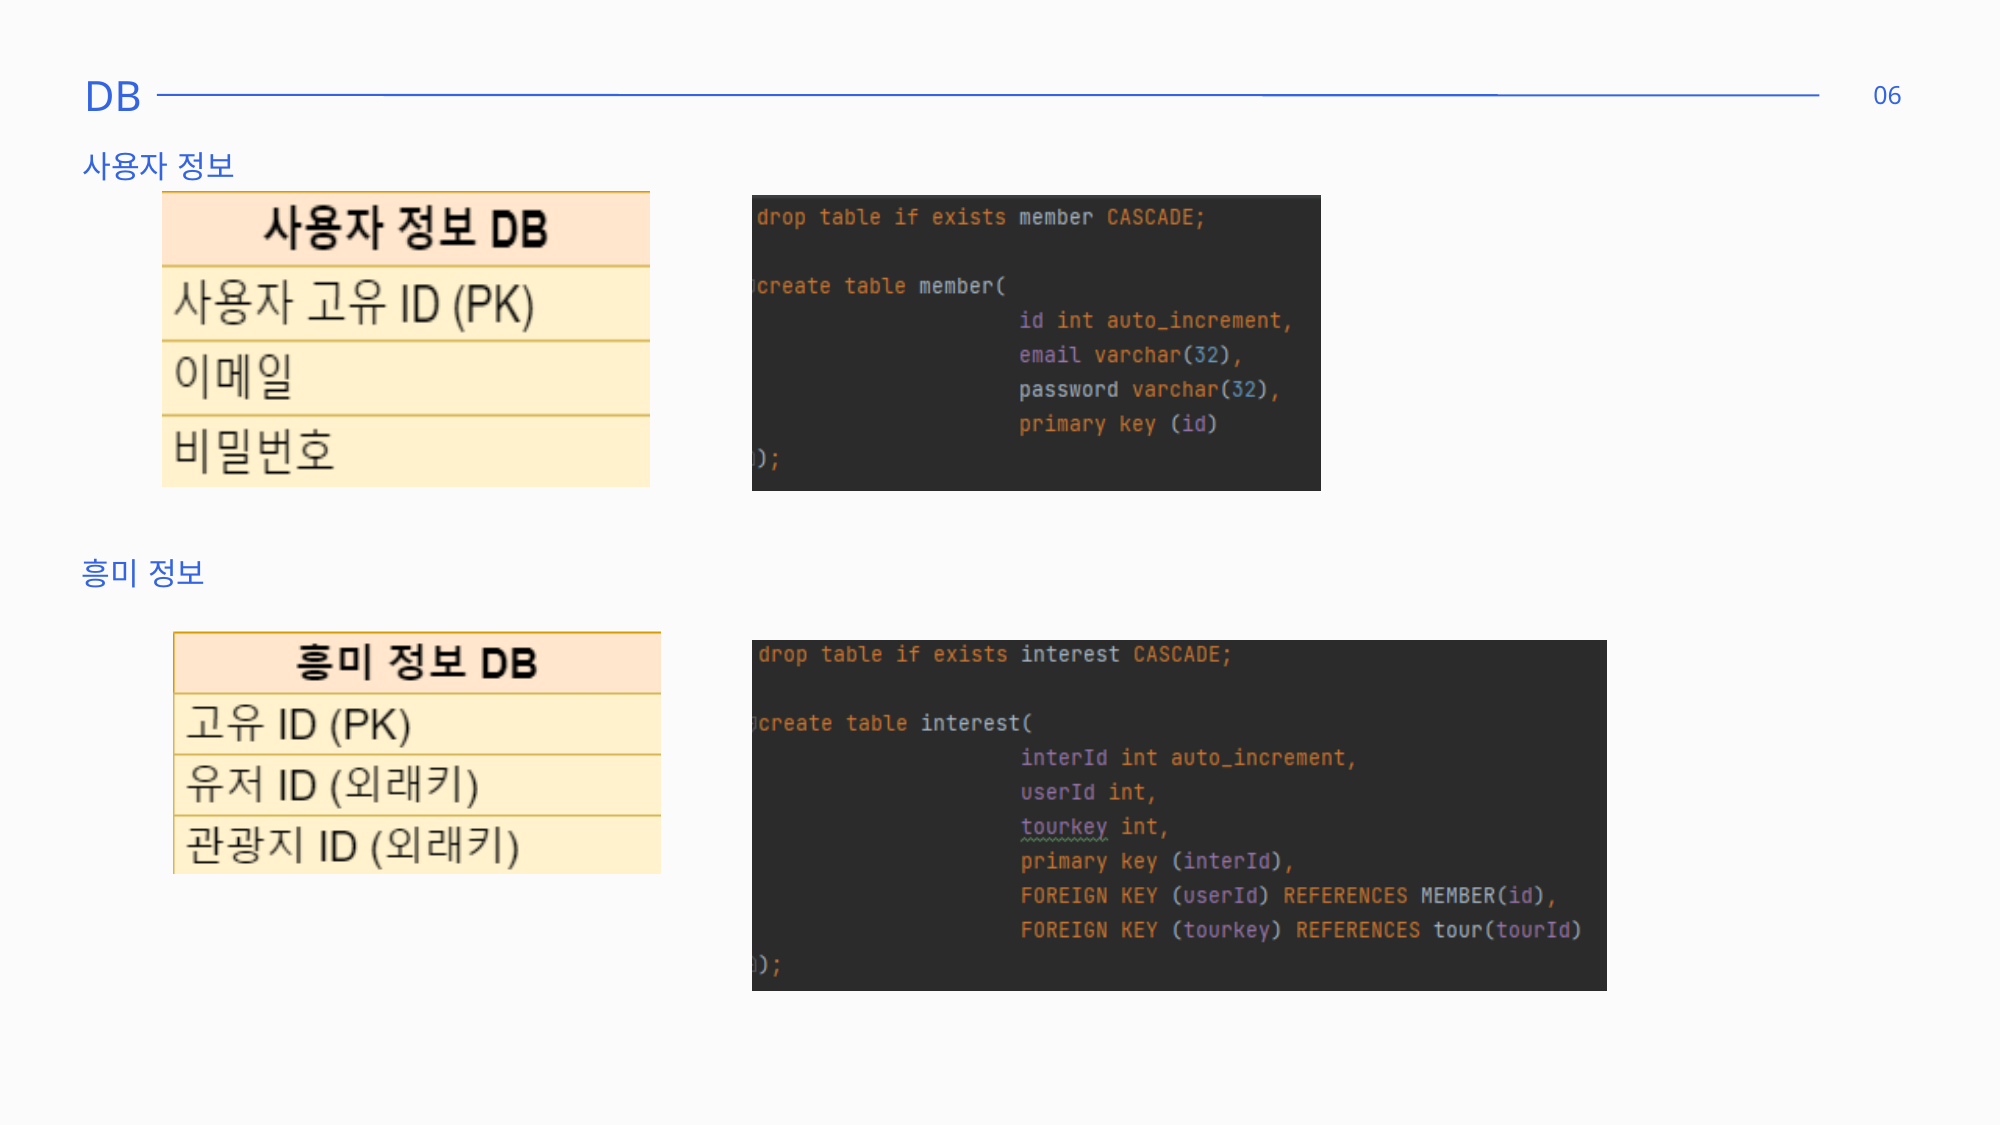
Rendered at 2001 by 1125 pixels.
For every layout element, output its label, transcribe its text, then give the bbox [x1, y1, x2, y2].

text_box 흥미 정보 [67, 508, 221, 599]
text_box 06 [1858, 72, 1917, 118]
picture [751, 195, 1321, 492]
picture [173, 630, 661, 874]
picture [162, 191, 650, 487]
text_box DB [69, 62, 157, 102]
picture [751, 640, 1607, 991]
text_box 사용자 정보 [67, 102, 250, 193]
